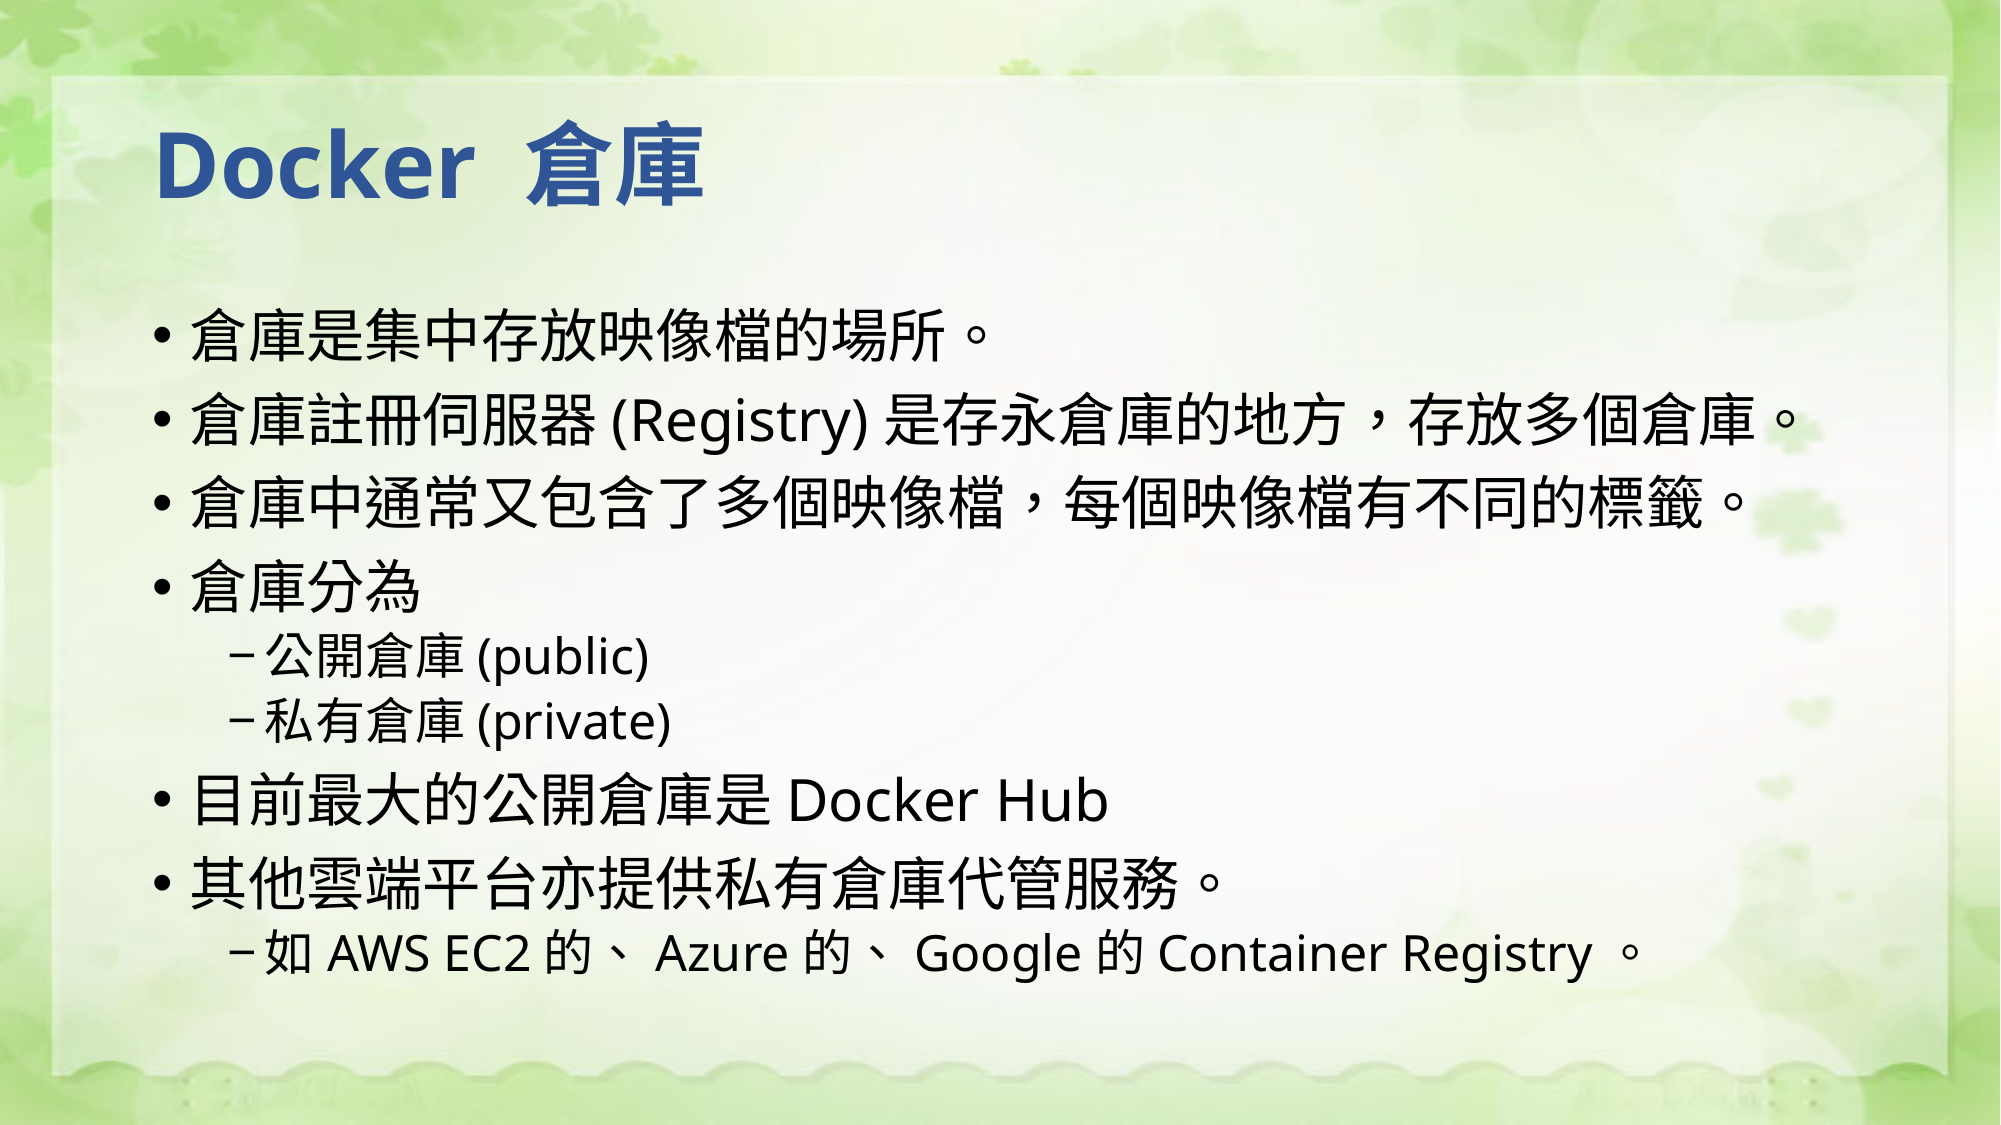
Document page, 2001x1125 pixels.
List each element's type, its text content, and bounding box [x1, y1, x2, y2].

title Docker 倉庫 [137, 59, 1863, 278]
list 倉庫是集中存放映像檔的場所。 倉庫註冊伺服器(Registry)是存永倉庫的地方，存放多個倉庫。 倉庫中通常又包含了多個映像檔，每個映像檔有不同的標籤。 倉庫分為 公開倉庫(public) 私有倉庫(private) 目前最大的公開倉庫是Docker Hub 其他雲端平台亦提供私有倉庫代管服務。 如AWS EC2的、Azure的、Google的Container Registry。 [137, 299, 1863, 1014]
picture [0, 0, 2001, 1125]
